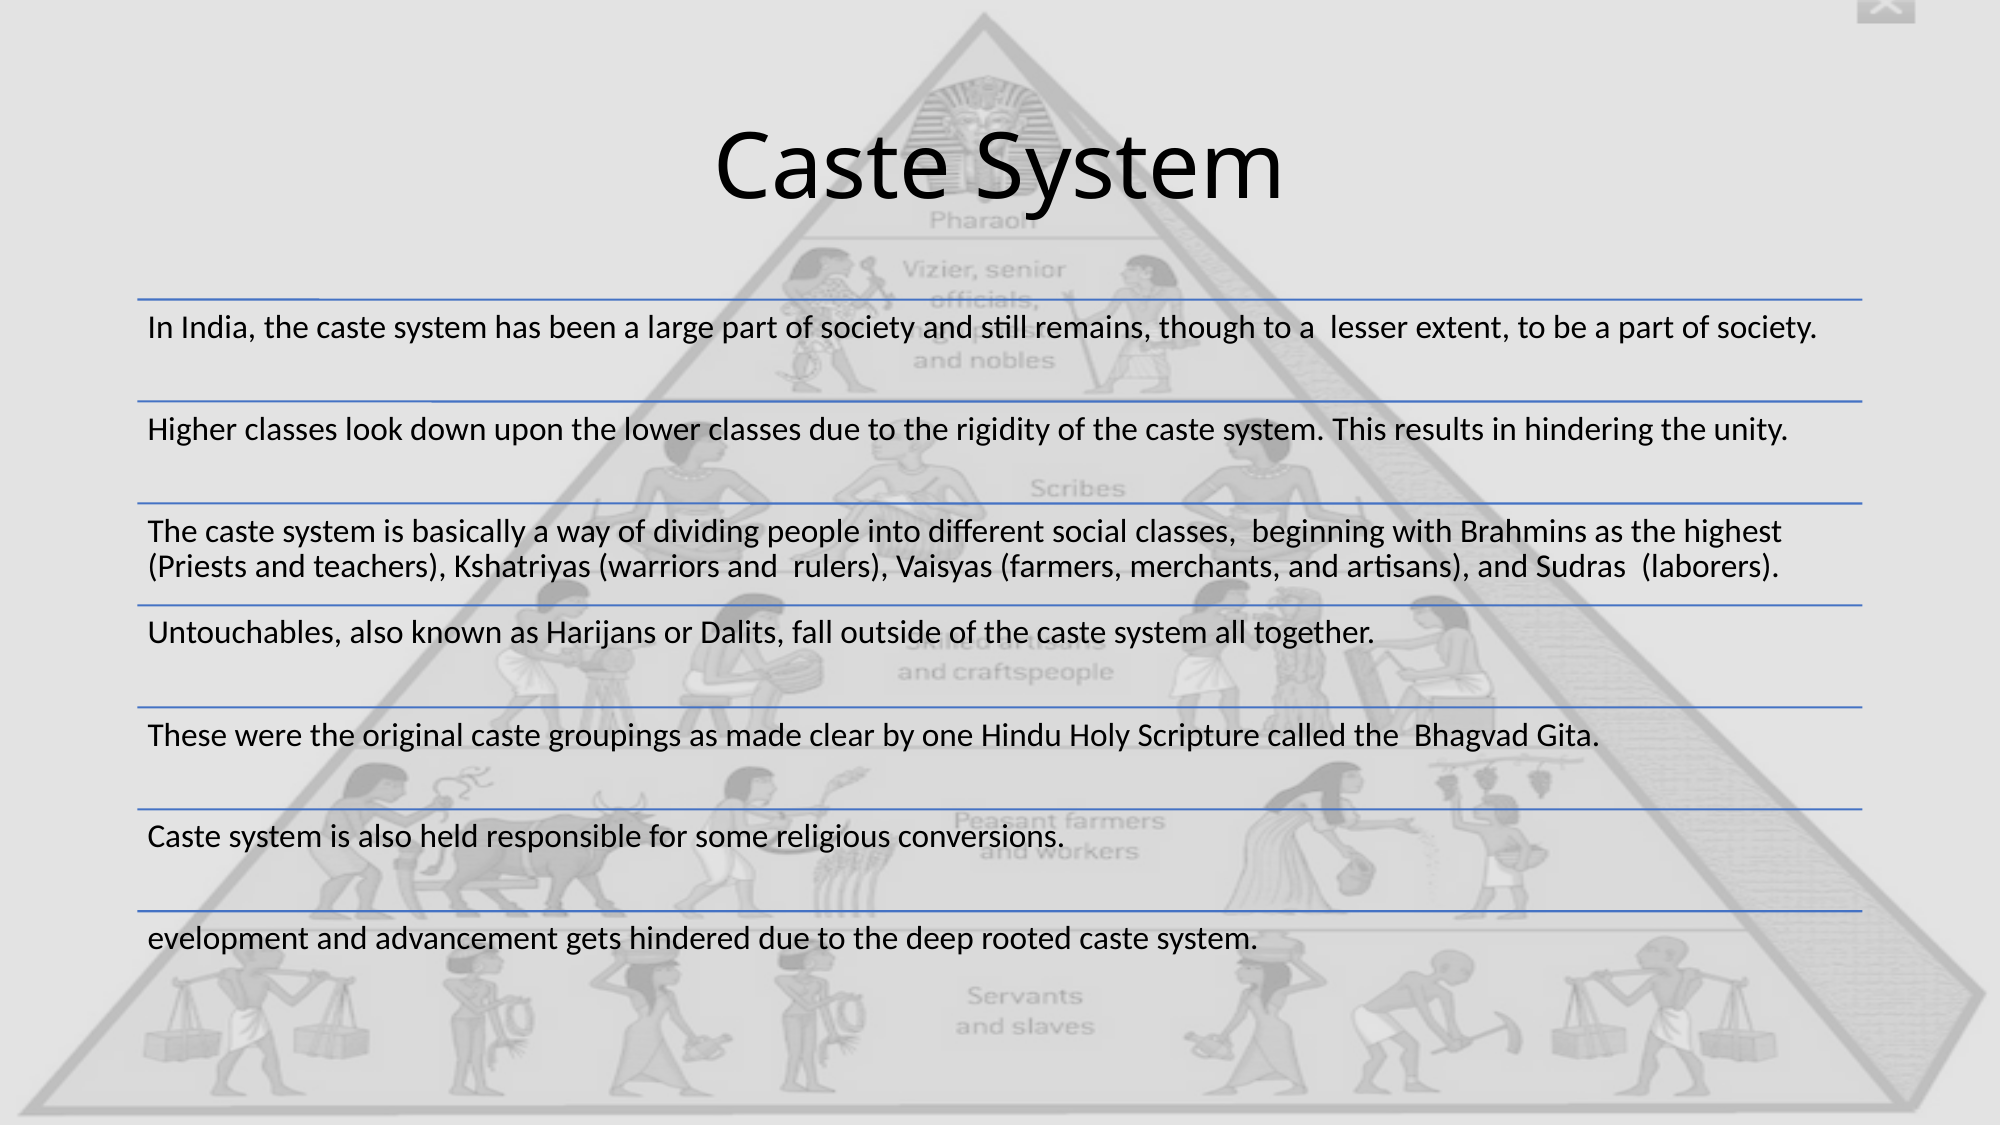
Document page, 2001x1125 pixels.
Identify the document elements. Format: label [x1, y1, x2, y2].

picture [0, 0, 2000, 1125]
list [137, 299, 1863, 1014]
